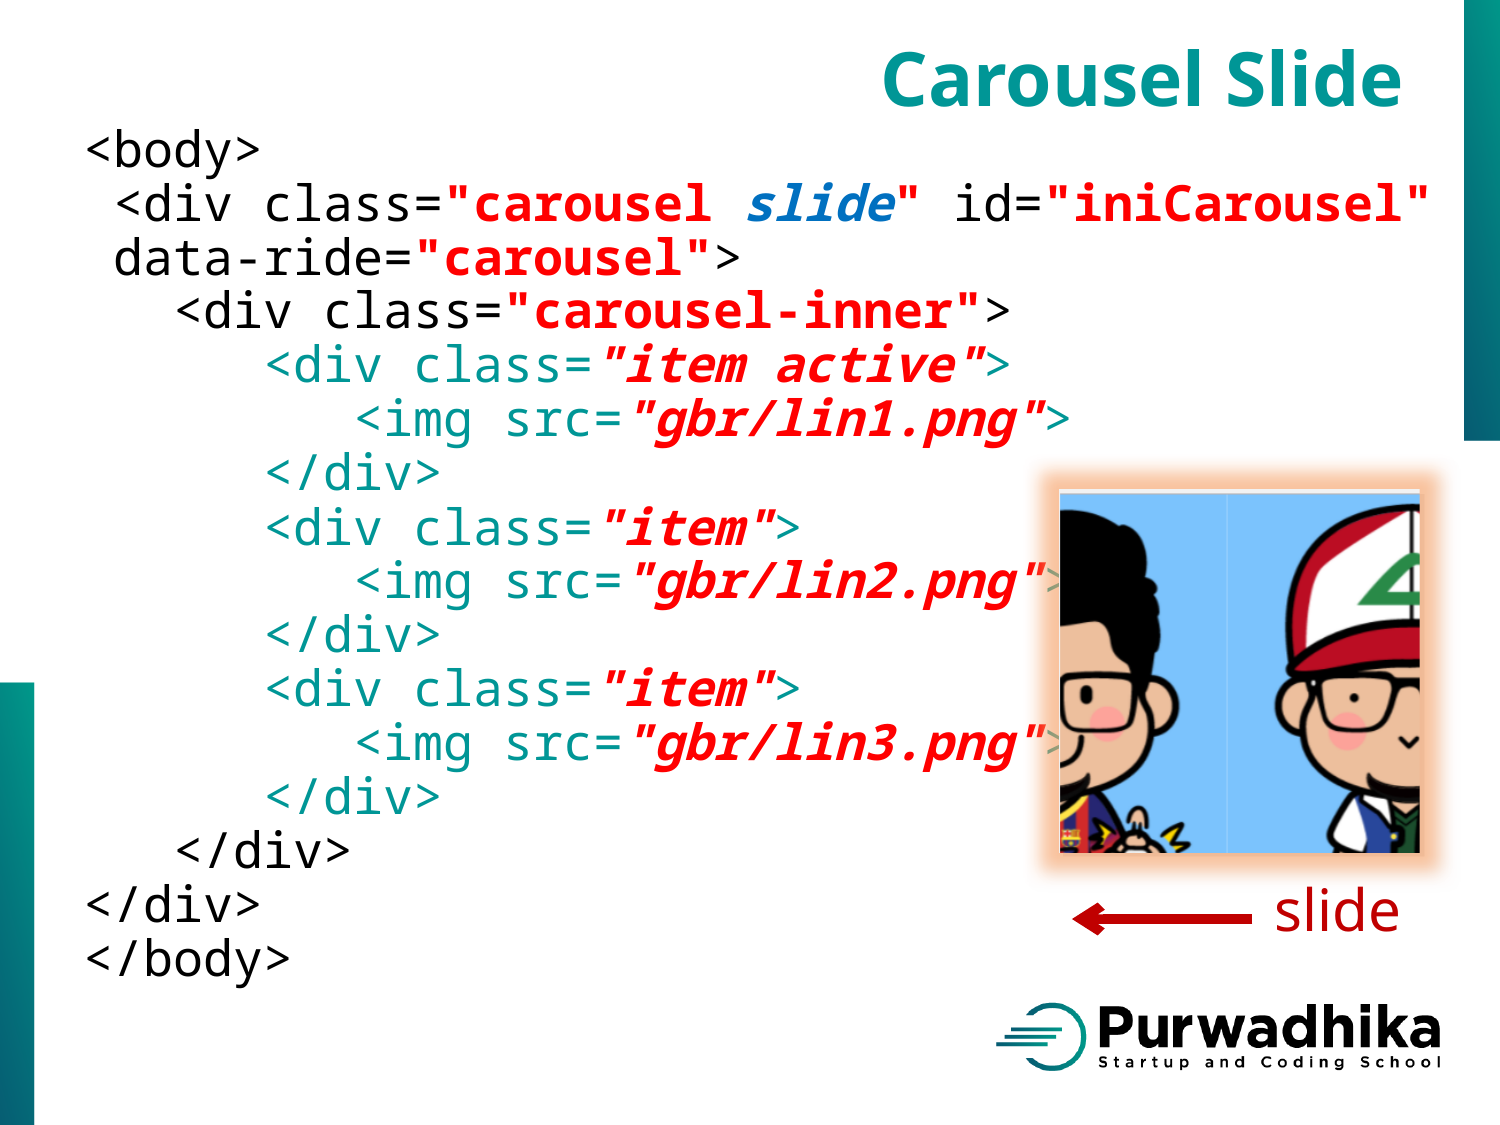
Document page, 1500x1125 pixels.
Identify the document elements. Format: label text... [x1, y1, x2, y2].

text_box Carousel Slide [698, 0, 1420, 168]
picture [1059, 489, 1420, 853]
text_box slide [1260, 865, 1441, 951]
text_box <body> <div class="carousel slide" id="iniCarousel" data-ride="carousel"> <div class="carousel-inner"> <div class="item active"> <img src="gbr/lin1.png"> </div> <div class="item"> <img src="gbr/lin2.png"> </div> <div class="item"> <img src="gbr/lin3.png"> </div> </div> </div> </body> [68, 116, 1472, 1001]
picture [0, 0, 1500, 1125]
